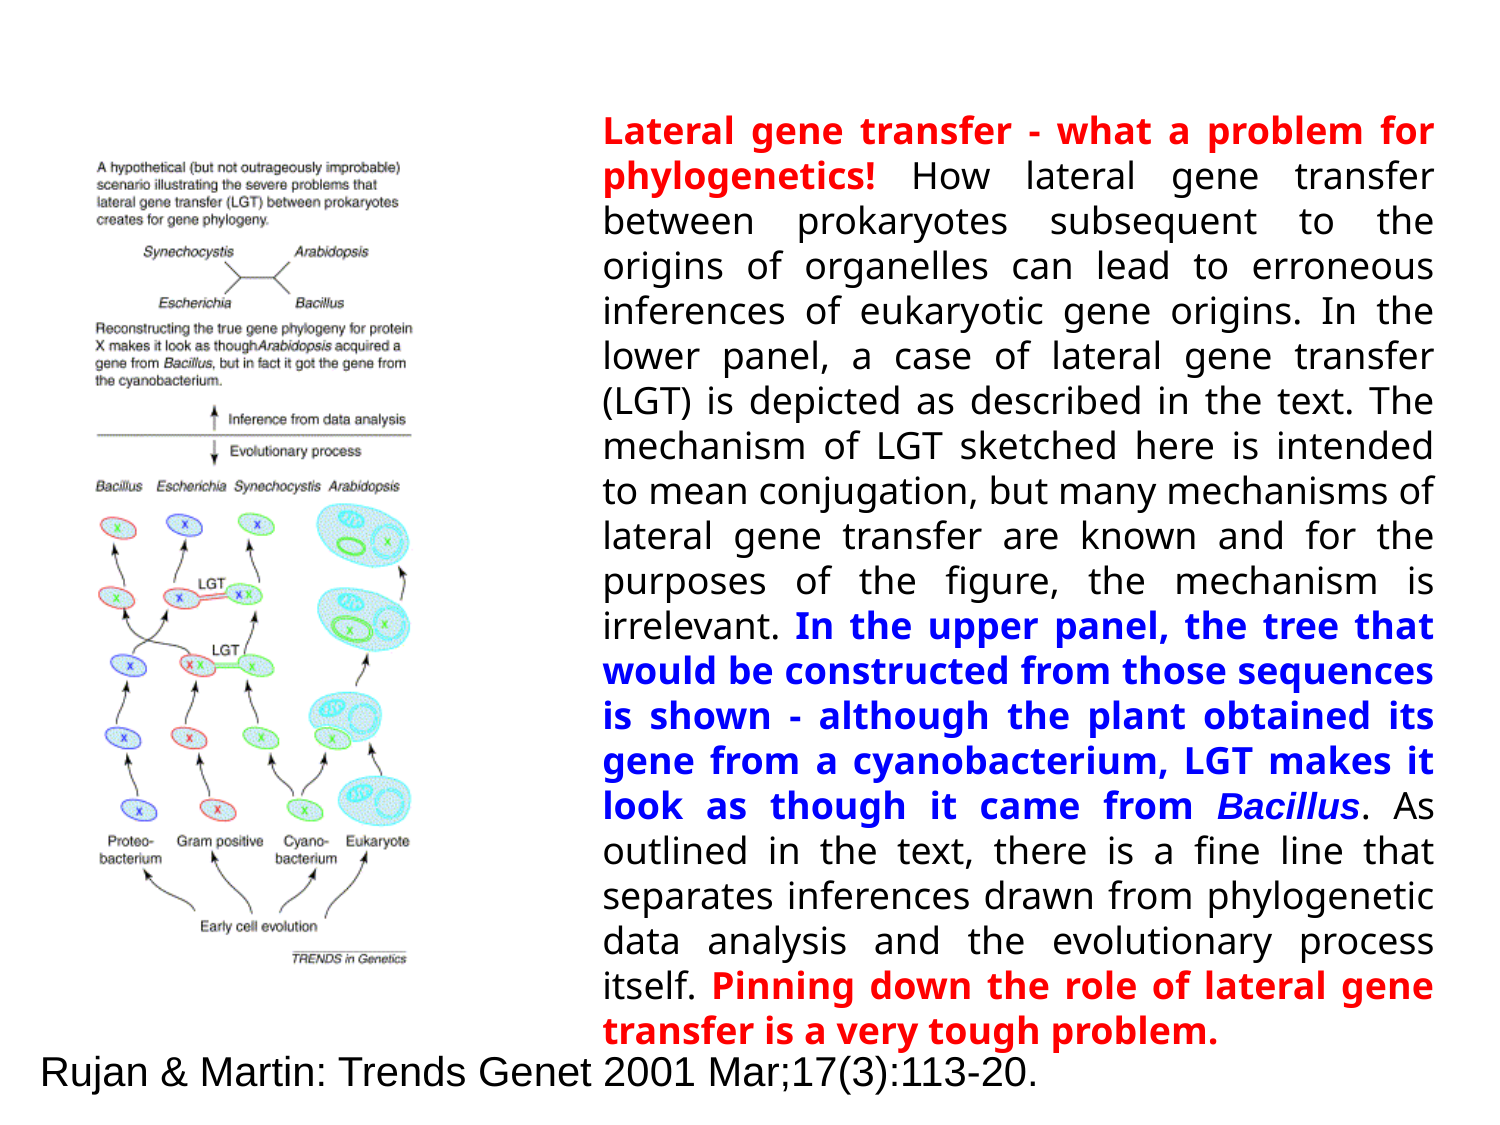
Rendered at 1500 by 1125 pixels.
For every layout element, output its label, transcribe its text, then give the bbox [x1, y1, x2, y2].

text_box Lateral gene transfer - what a problem for phylogenetics! How lateral gene transfer between prokaryotes subsequent to the origins of organelles can lead to erroneous inferences of eukaryotic gene origins. In the lower panel, a case of lateral gene transfer (LGT) is depicted as described in the text. The mechanism of LGT sketched here is intended to mean conjugation, but many mechanisms of lateral gene transfer are known and for the purposes of the figure, the mechanism is irrelevant. In the upper panel, the tree that would be constructed from those sequences is shown - although the plant obtained its gene from a cyanobacterium, LGT makes it look as though it came from Bacillus. As outlined in the text, there is a fine line that separates inferences drawn from phylogenetic data analysis and the evolutionary process itself. Pinning down the role of lateral gene transfer is a very tough problem. [587, 99, 1450, 1060]
text_box Rujan & Martin: Trends Genet 2001 Mar;17(3):113-20. [24, 1037, 1113, 1103]
picture [74, 159, 419, 966]
